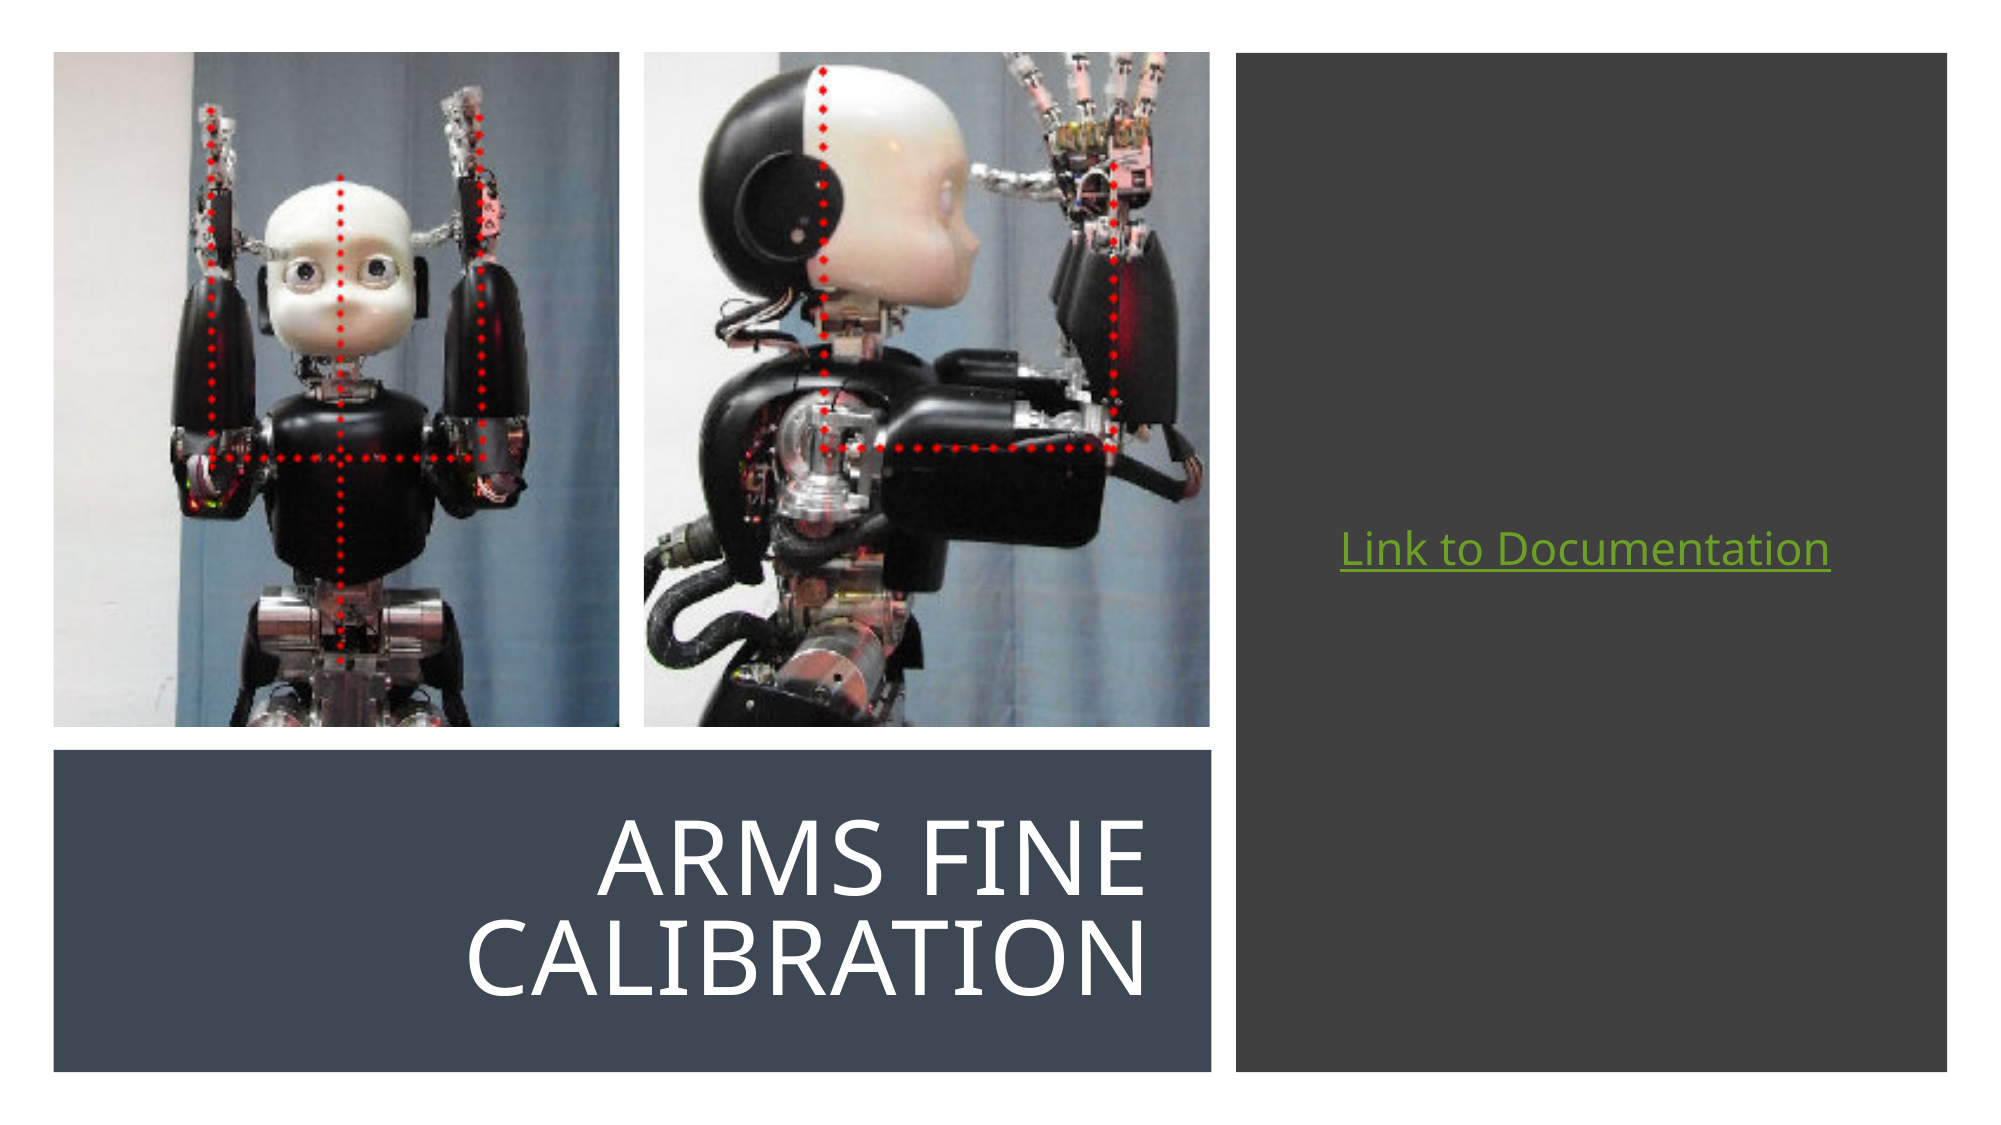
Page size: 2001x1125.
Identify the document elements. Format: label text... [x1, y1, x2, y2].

list Link to Documentation [1317, 150, 1879, 947]
picture [53, 52, 620, 727]
title Arms Fine calibration [85, 782, 1168, 1049]
text_box [52, 749, 1213, 1073]
text_box [1235, 51, 1948, 1074]
picture [643, 52, 1210, 727]
